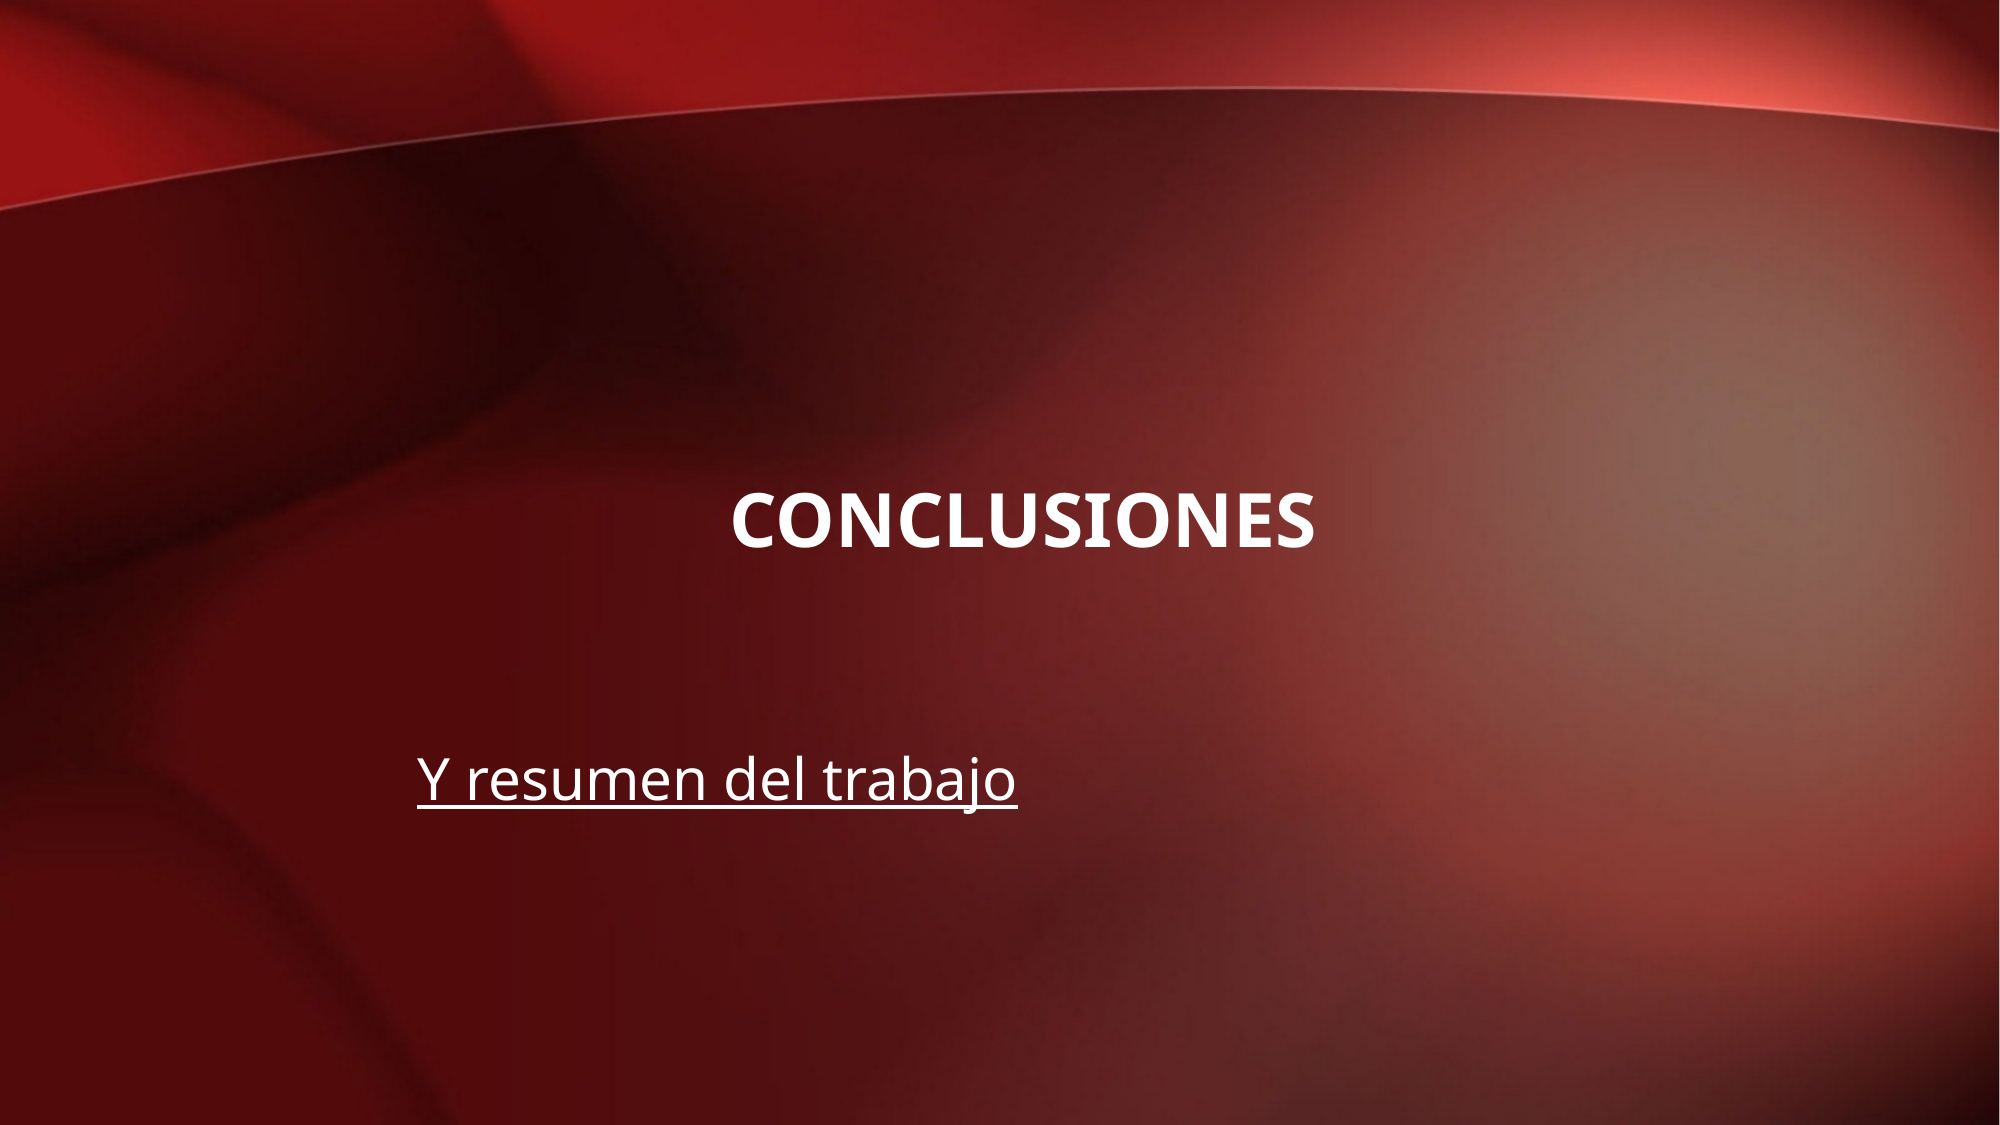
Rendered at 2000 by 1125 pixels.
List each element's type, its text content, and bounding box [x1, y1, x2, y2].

picture [0, 0, 2000, 1125]
title Conclusiones [550, 468, 1496, 574]
list Y resumen del trabajo [397, 739, 1260, 830]
